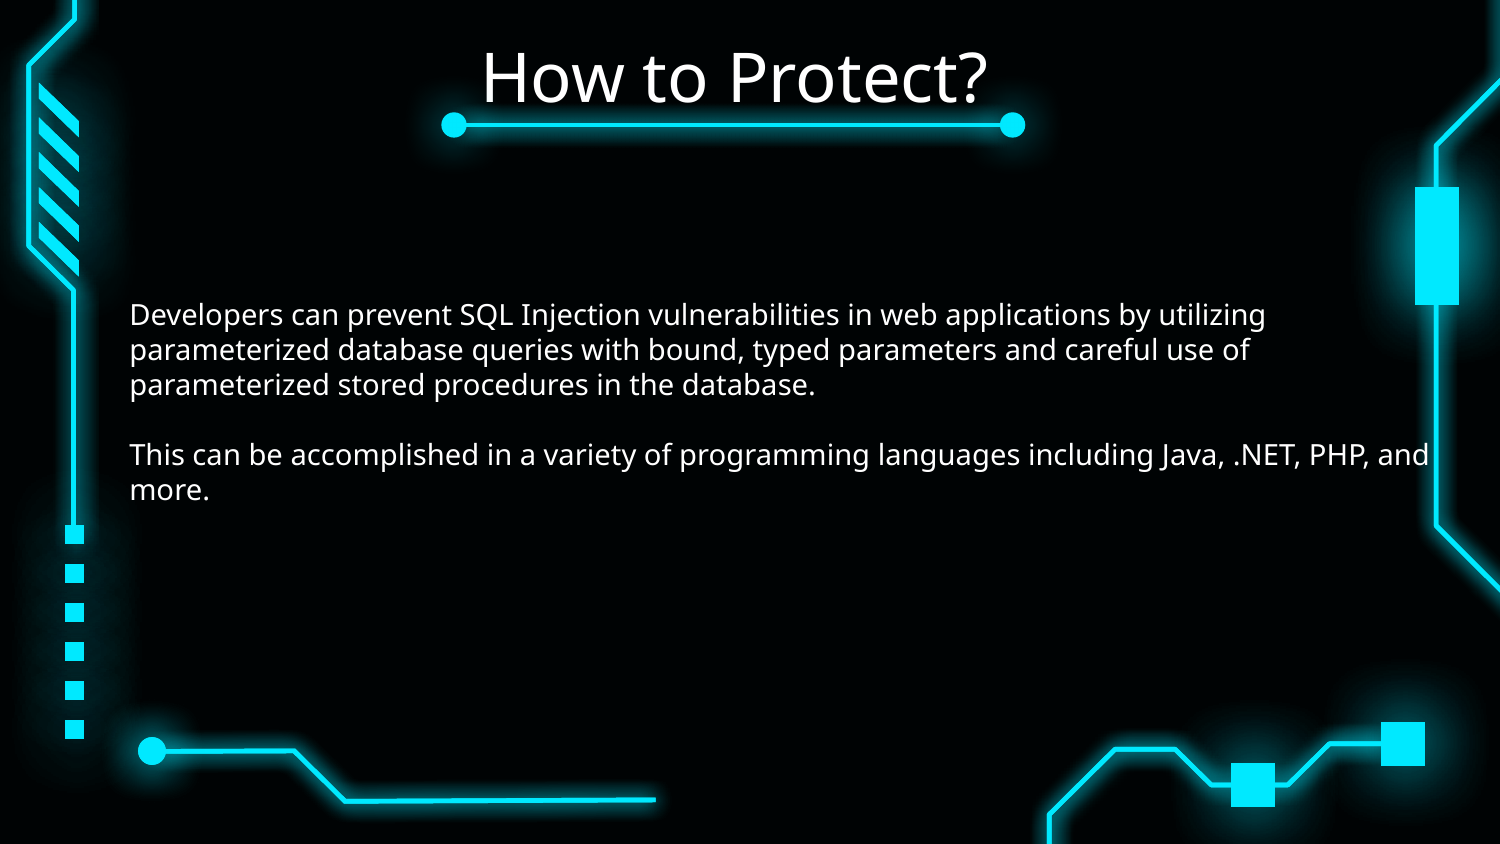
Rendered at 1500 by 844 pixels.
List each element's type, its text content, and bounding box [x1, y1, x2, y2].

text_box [442, 113, 1024, 137]
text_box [465, 92, 1013, 111]
text_box How to Protect? [465, 26, 1013, 105]
text_box Developers can prevent SQL Injection vulnerabilities in web applications by utilizing parameterized database queries with bound, typed parameters and careful use of parameterized stored procedures in the database. This can be accomplished in a variety of programming languages including Java, .NET, PHP, and more. [114, 289, 1458, 619]
